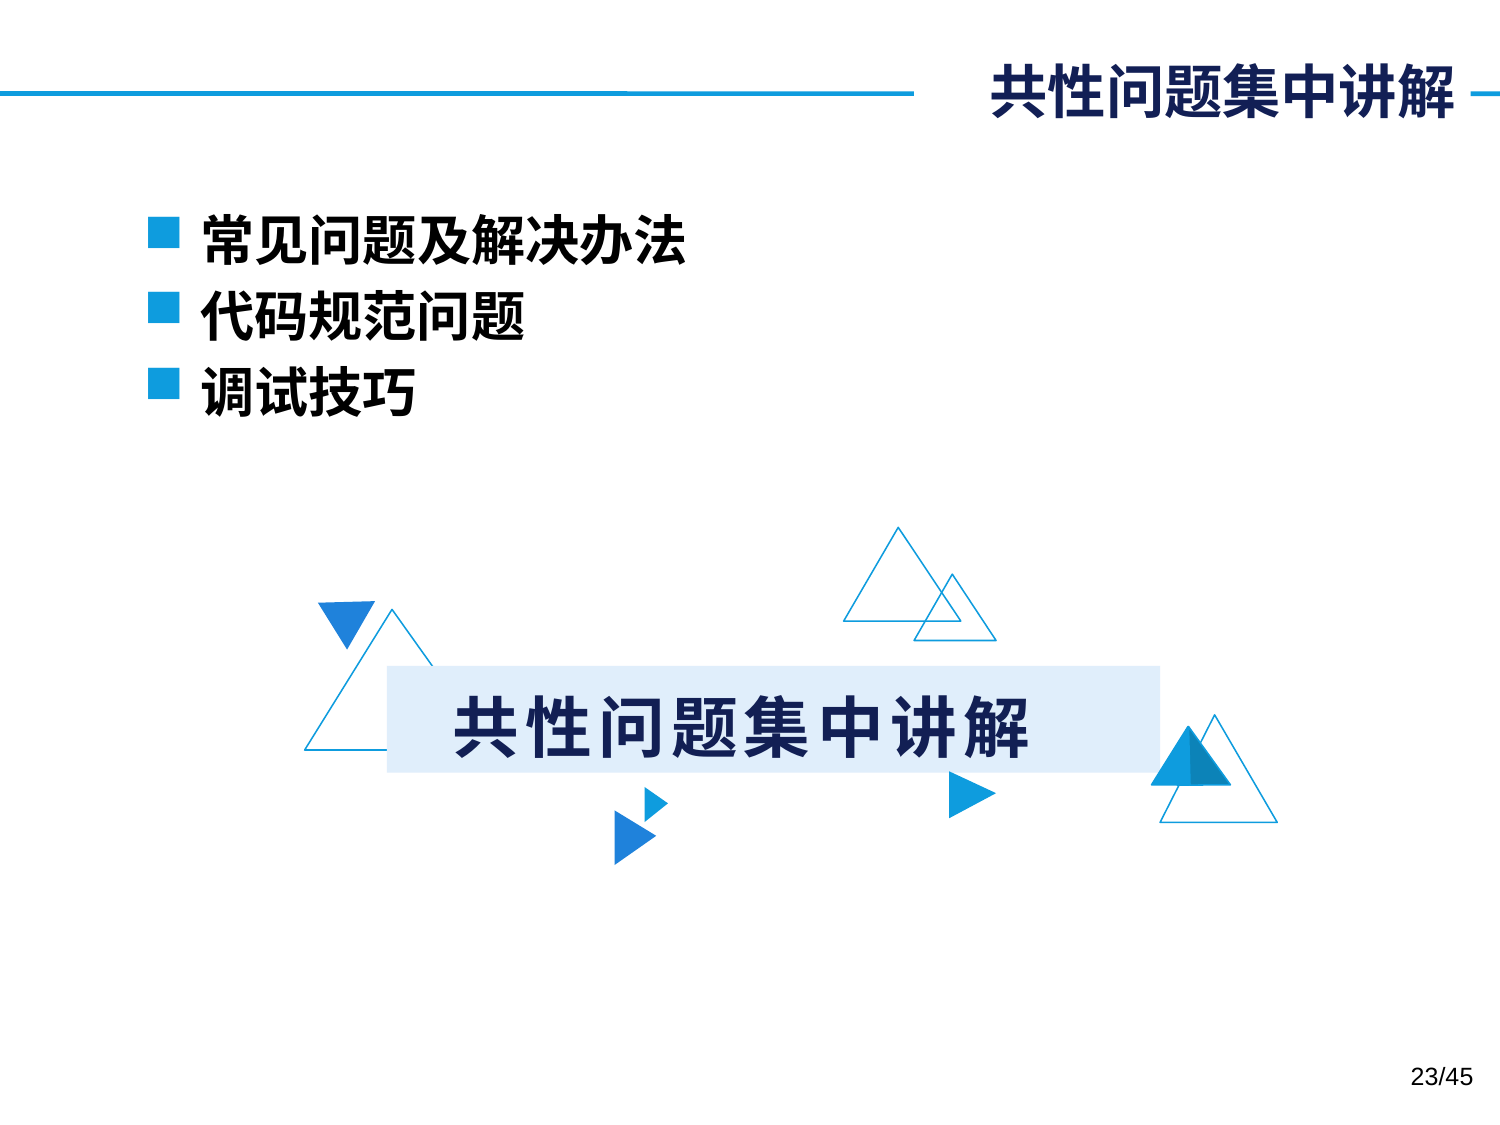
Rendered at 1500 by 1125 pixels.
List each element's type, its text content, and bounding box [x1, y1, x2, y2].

slide_number 23/45 [1138, 1053, 1489, 1114]
title 共性问题集中讲解 [914, 46, 1471, 133]
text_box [304, 527, 1278, 866]
list 常见问题及解决办法 代码规范问题 调试技巧 [128, 199, 1383, 1043]
